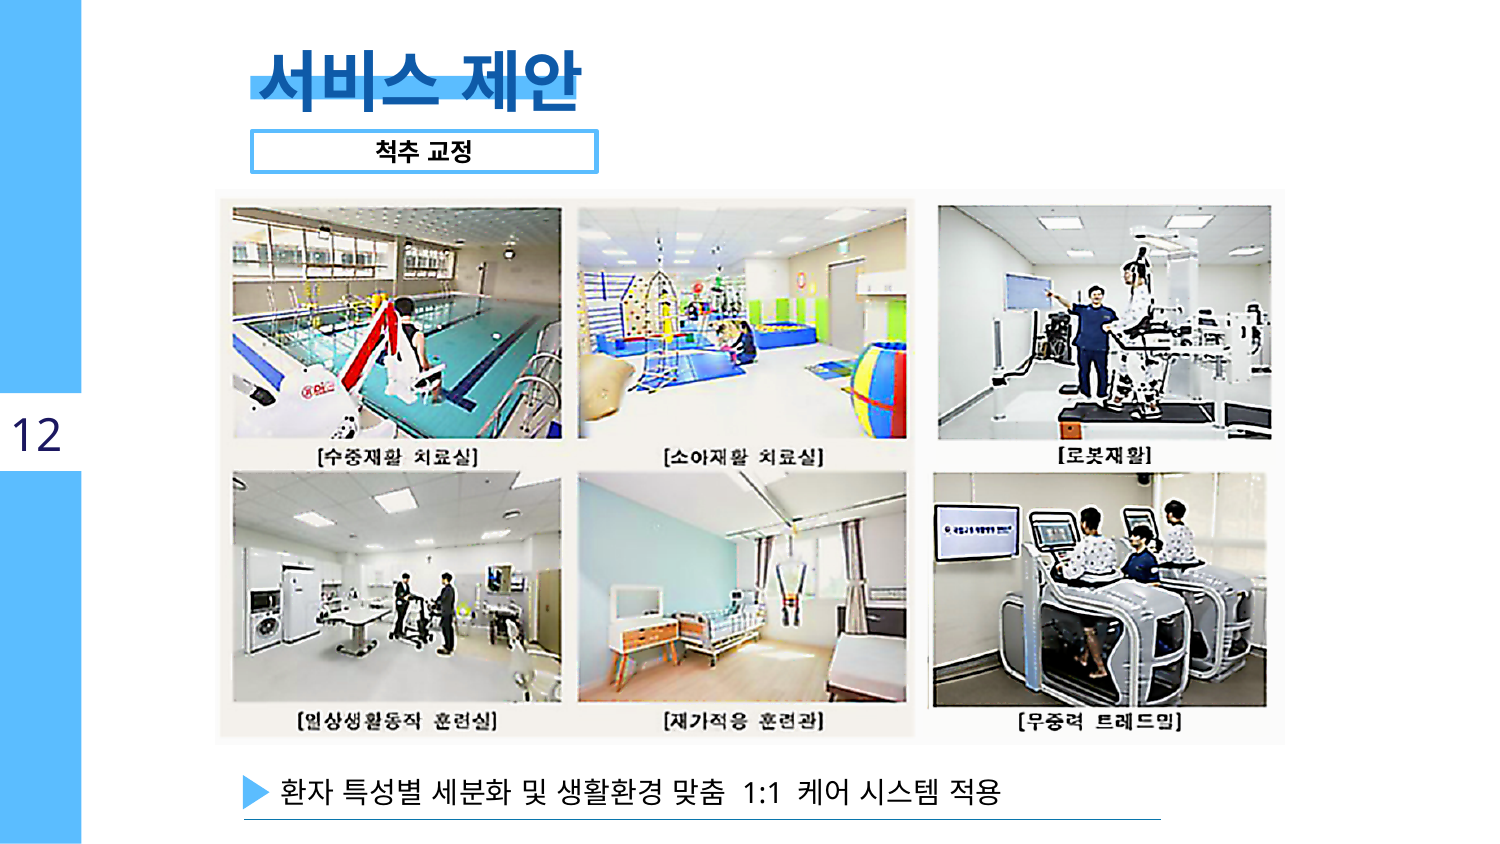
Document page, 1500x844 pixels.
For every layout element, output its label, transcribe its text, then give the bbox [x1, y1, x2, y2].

text_box 12 [0, 397, 111, 468]
text_box [0, 471, 82, 844]
text_box [0, 0, 82, 394]
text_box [242, 766, 1438, 820]
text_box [242, 32, 1073, 127]
text_box 척추 교정 [252, 136, 597, 172]
picture [215, 189, 1285, 745]
